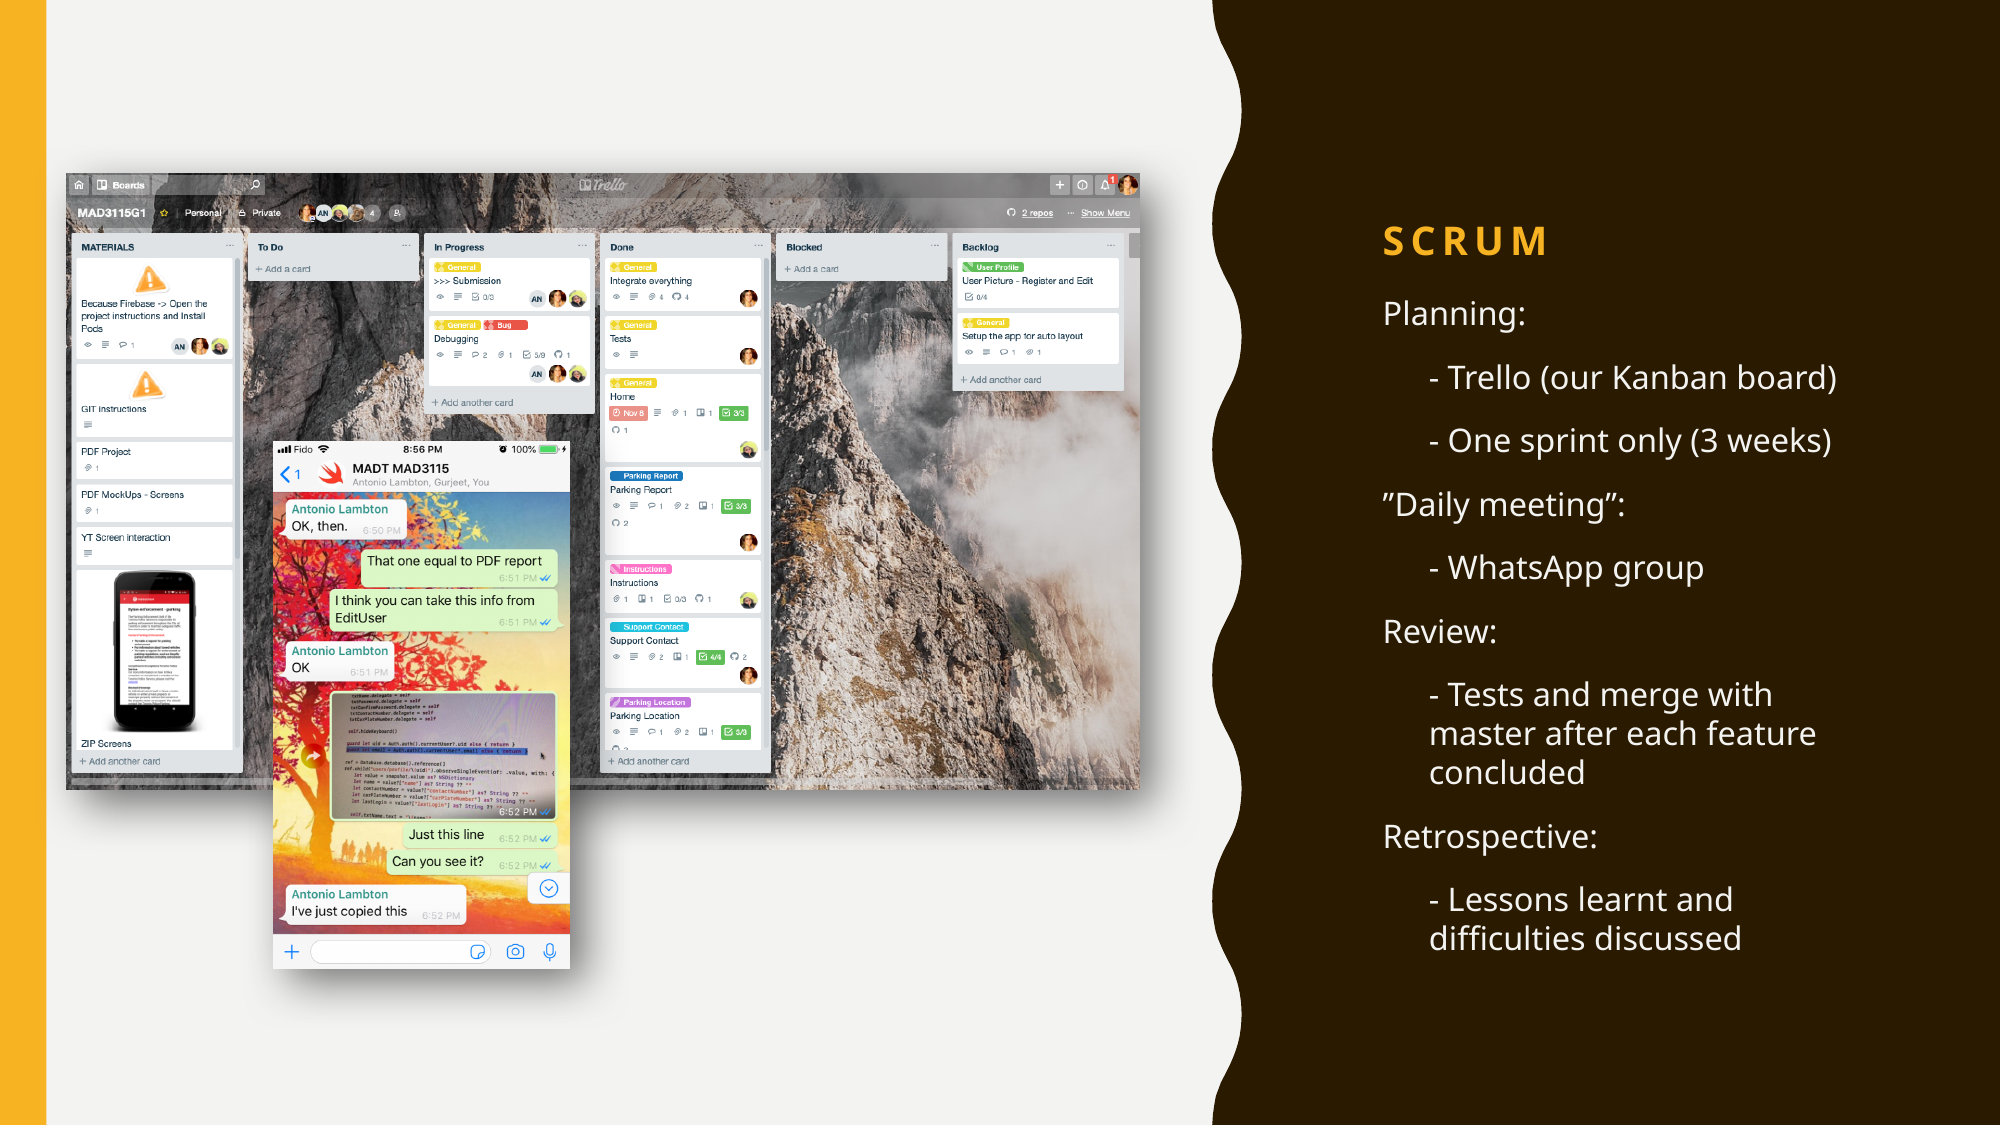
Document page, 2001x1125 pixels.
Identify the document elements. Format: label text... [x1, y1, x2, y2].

list Planning: - Trello (our Kanban board) - One sprint only (3 weeks) ”Daily meeting”: - WhatsApp group Review: - Tests and merge with master after each feature concluded Retrospective: - Lessons learnt and difficulties discussed [1367, 285, 1875, 969]
title SCRUM [1367, 75, 1875, 272]
picture [66, 173, 1140, 969]
